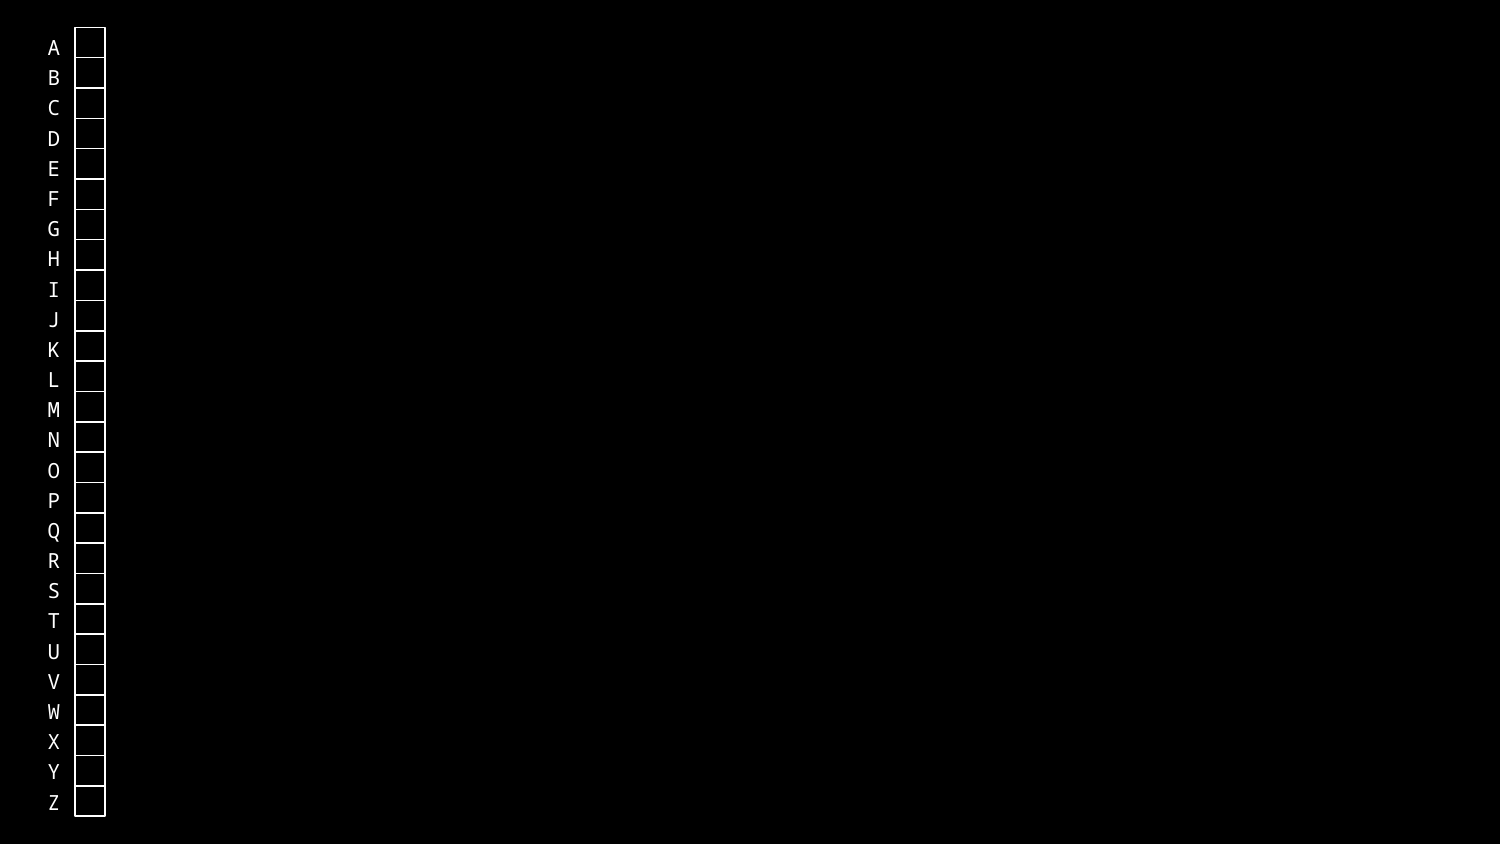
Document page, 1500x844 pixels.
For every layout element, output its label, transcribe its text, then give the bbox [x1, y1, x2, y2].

text_box [75, 452, 106, 482]
text_box [75, 361, 106, 391]
text_box [75, 57, 106, 87]
text_box [75, 694, 106, 725]
text_box [75, 543, 106, 573]
text_box [75, 603, 106, 634]
text_box [75, 725, 106, 755]
text_box [75, 512, 106, 543]
text_box [75, 755, 106, 785]
text_box [75, 421, 106, 452]
text_box [75, 87, 106, 118]
text_box A B C D E F G H I J K L M N O P Q R S T U V W X Y Z [32, 27, 75, 817]
text_box [75, 391, 106, 421]
text_box [75, 330, 106, 361]
text_box [75, 118, 106, 148]
text_box [75, 148, 106, 178]
text_box [75, 27, 106, 57]
text_box [75, 573, 106, 603]
text_box [75, 482, 106, 512]
text_box [75, 664, 106, 694]
text_box [75, 634, 106, 664]
text_box [75, 300, 106, 330]
text_box [75, 785, 106, 817]
text_box [75, 270, 106, 300]
text_box [75, 209, 106, 239]
text_box [75, 178, 106, 209]
text_box [75, 239, 106, 270]
